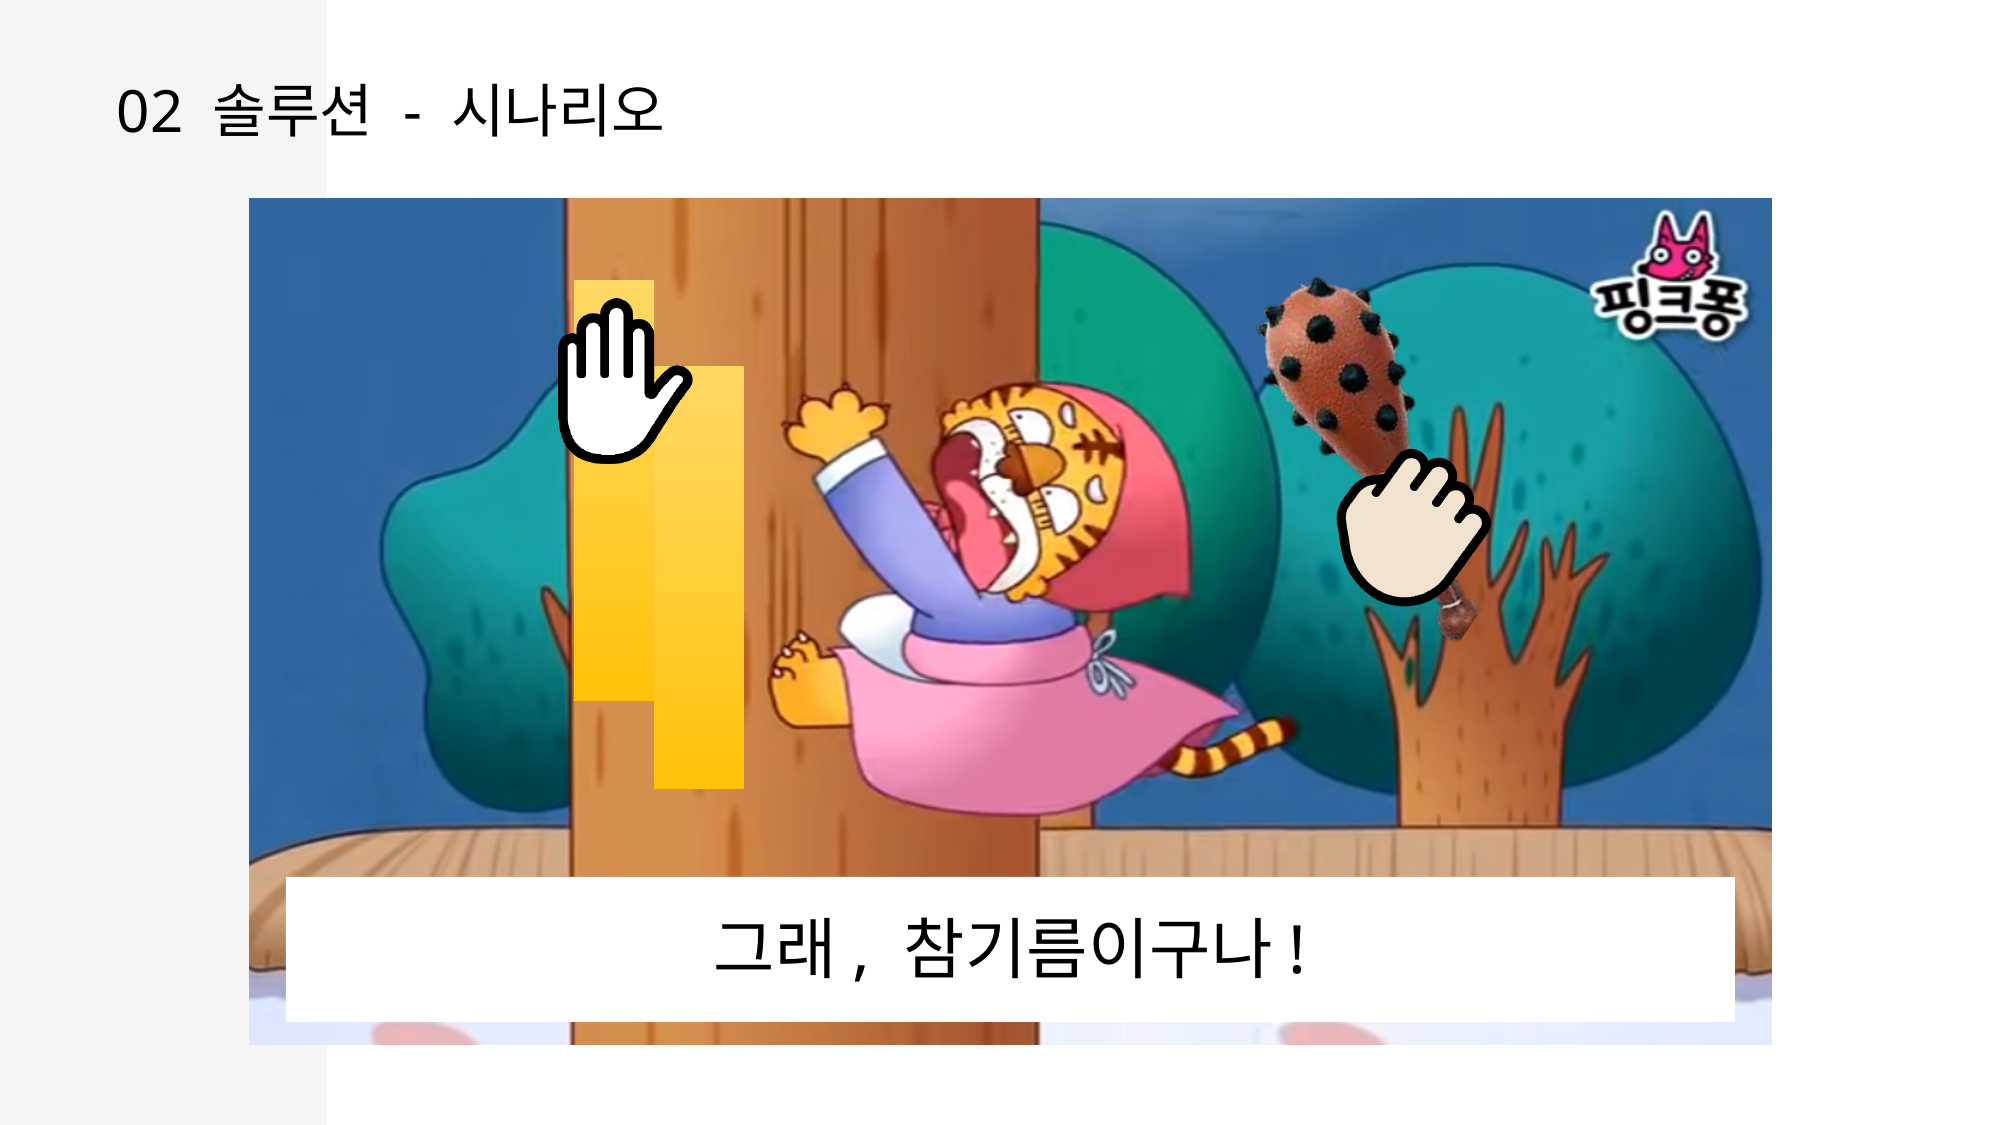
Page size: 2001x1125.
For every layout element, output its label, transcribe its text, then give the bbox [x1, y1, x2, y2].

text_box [1185, 269, 1565, 635]
text_box 02 솔루션 - 시나리오 [328, 67, 1045, 152]
picture [0, 0, 1772, 1125]
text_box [285, 876, 1735, 1022]
